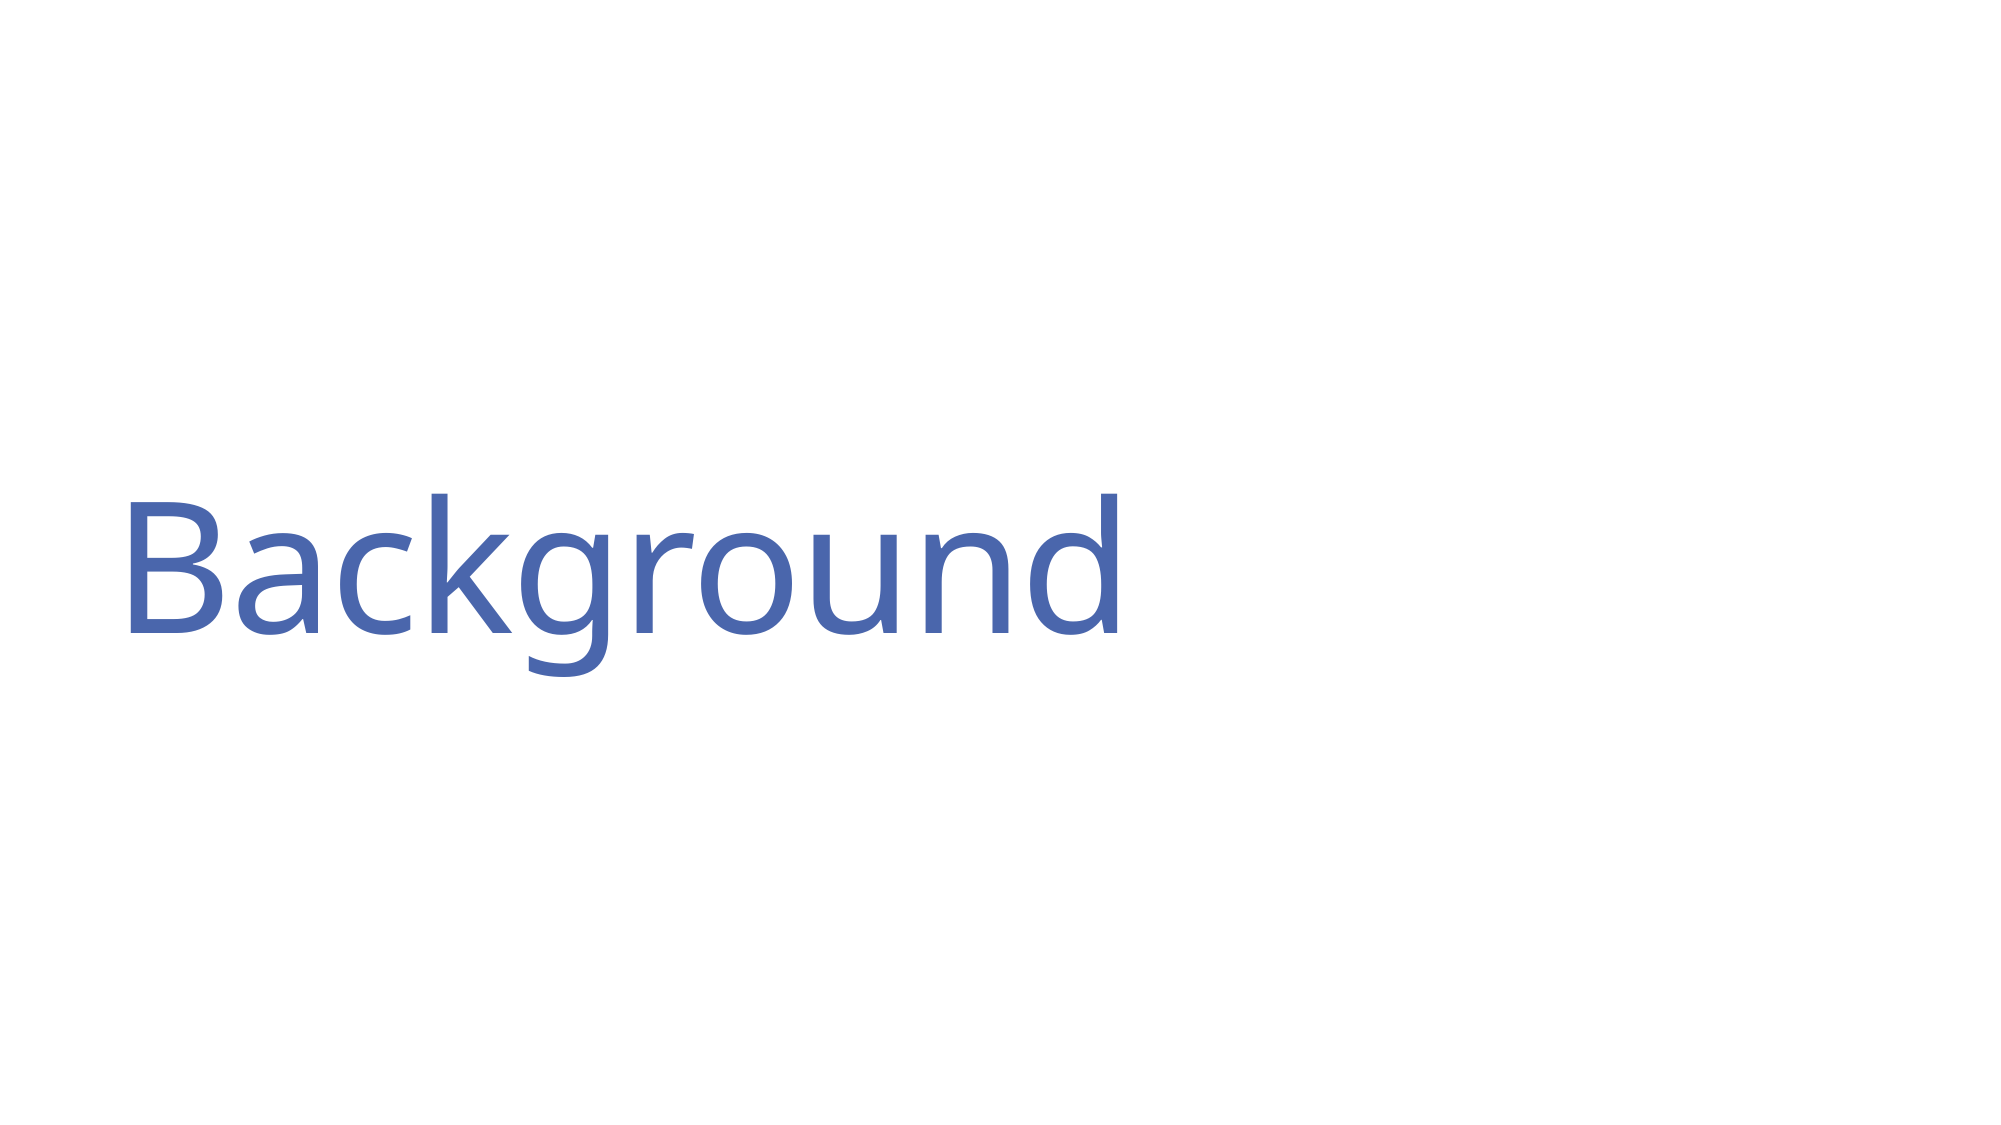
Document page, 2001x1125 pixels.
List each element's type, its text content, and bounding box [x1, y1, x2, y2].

title Background [98, 125, 1868, 677]
